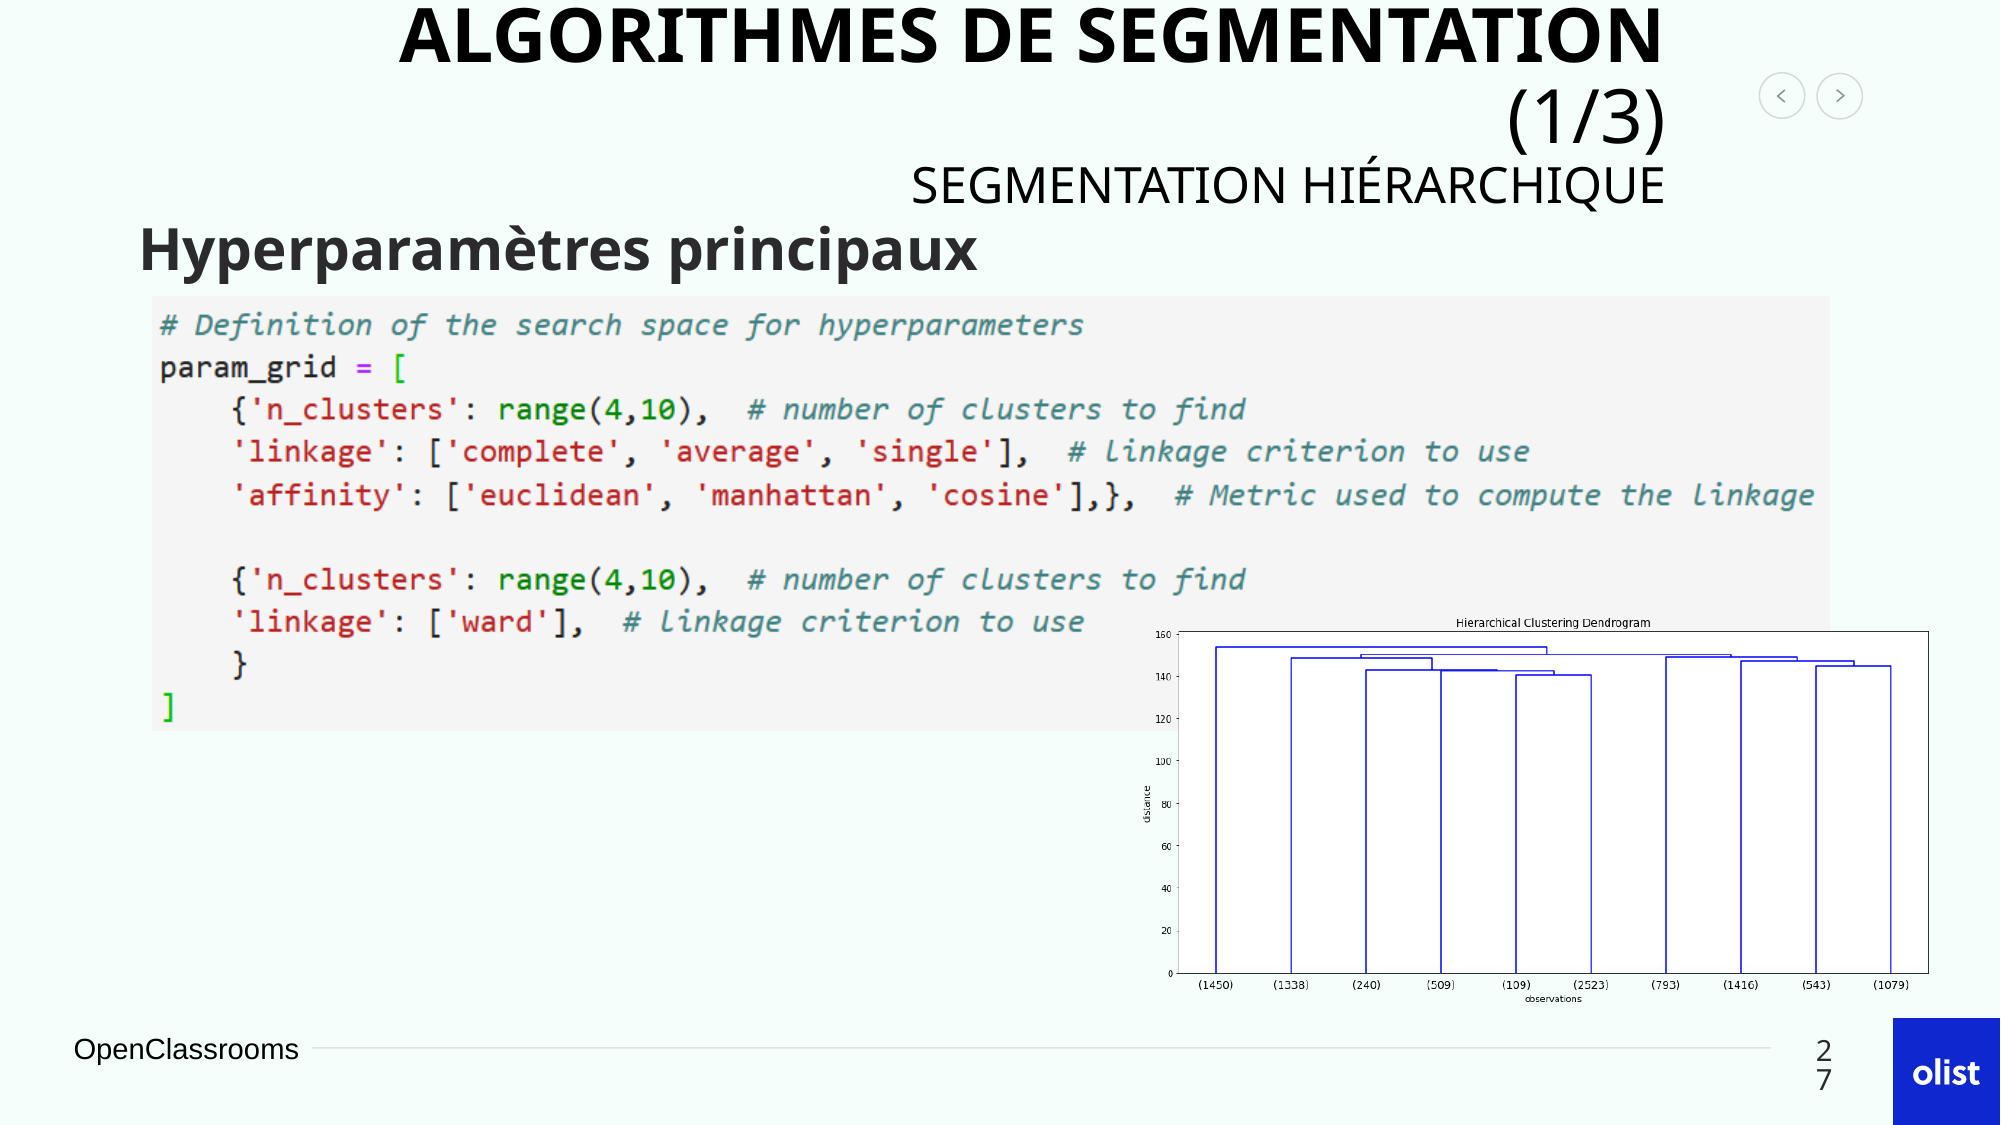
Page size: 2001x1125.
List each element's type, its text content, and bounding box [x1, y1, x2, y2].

list Hyperparamètres principaux [123, 212, 1712, 1096]
picture [1893, 1018, 2000, 1125]
picture [152, 296, 1934, 1010]
title Algorithmes de Segmentation (1/3) Segmentation hiérarchique [269, 0, 1682, 212]
